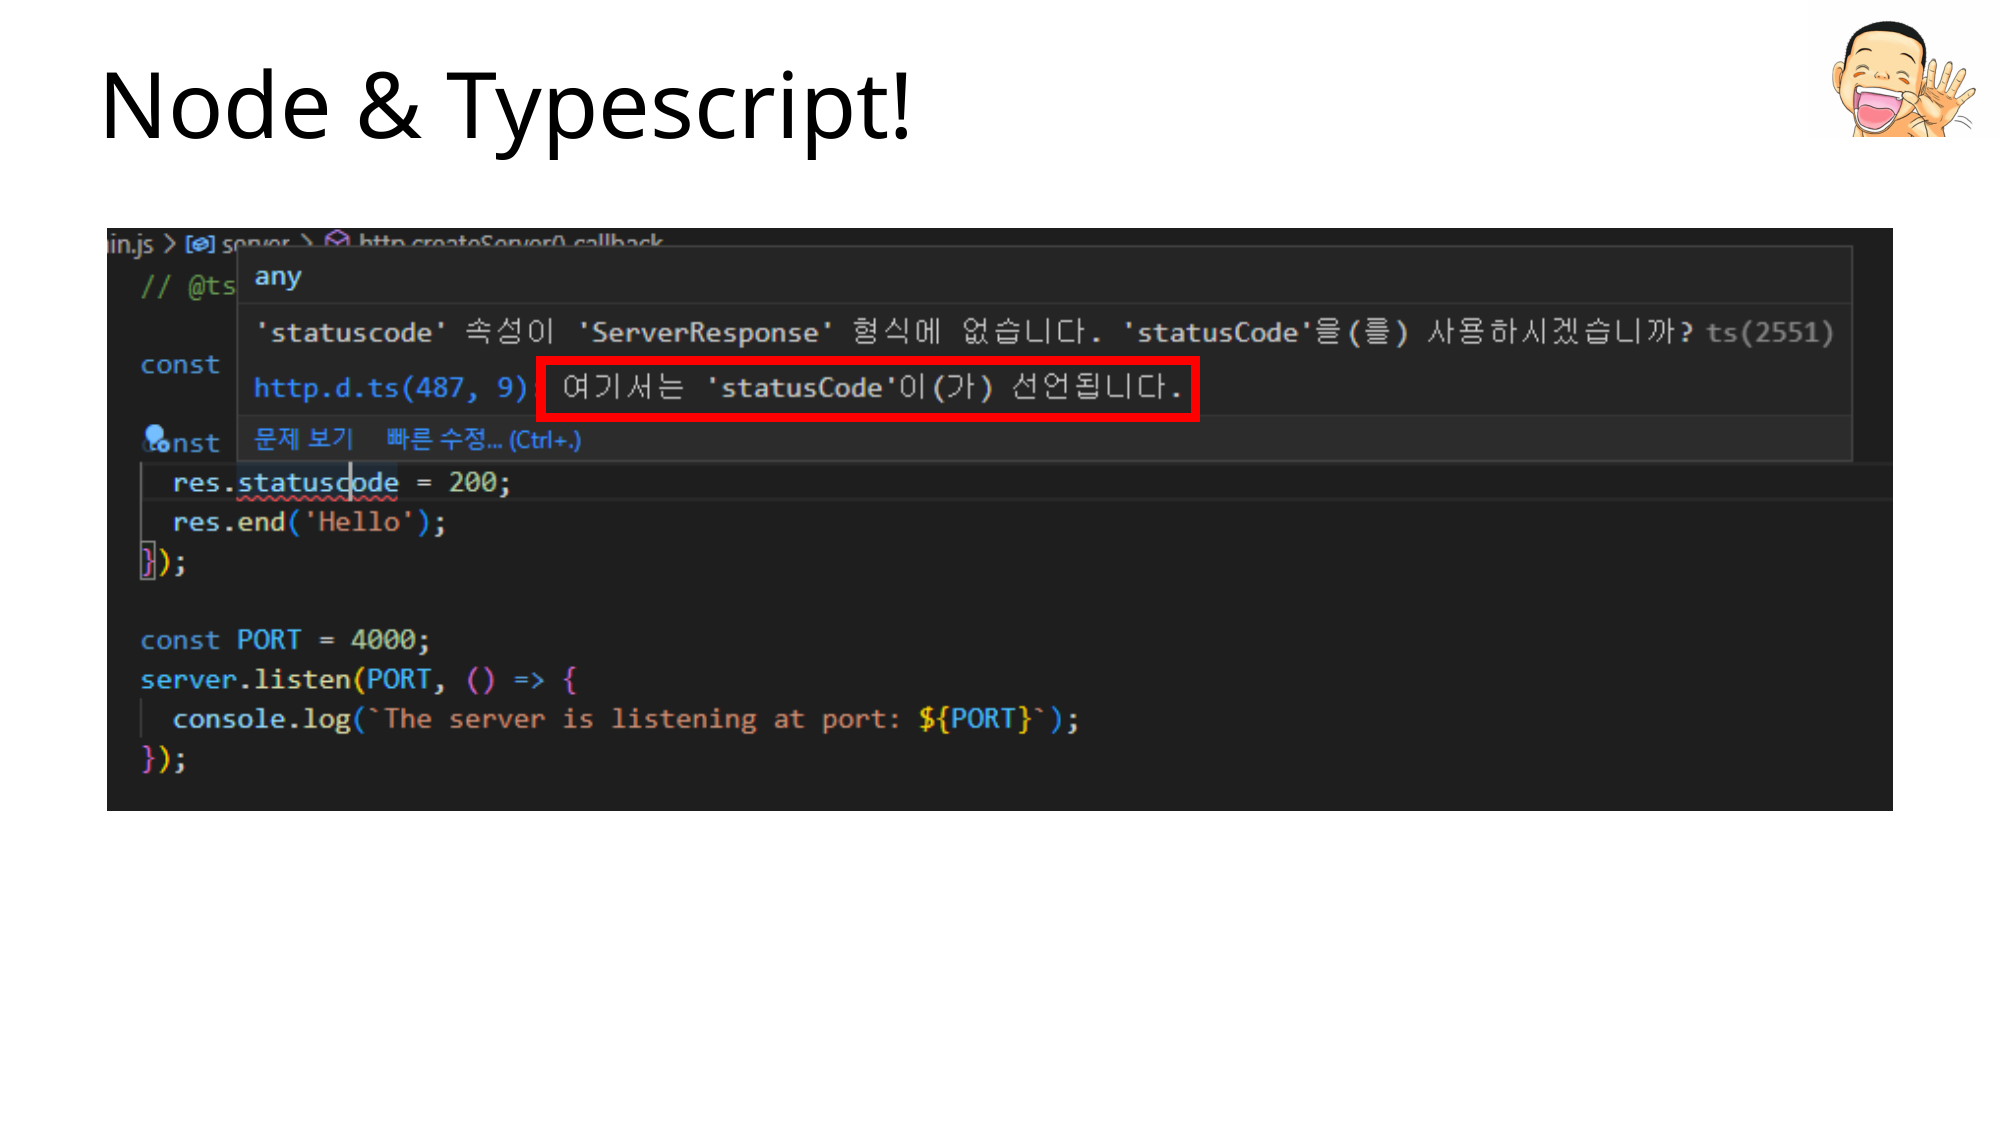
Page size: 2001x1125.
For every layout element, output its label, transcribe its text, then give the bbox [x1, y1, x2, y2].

picture [1931, 0, 2000, 137]
title Node & Typescript! [83, 0, 1931, 218]
picture [107, 228, 1893, 811]
